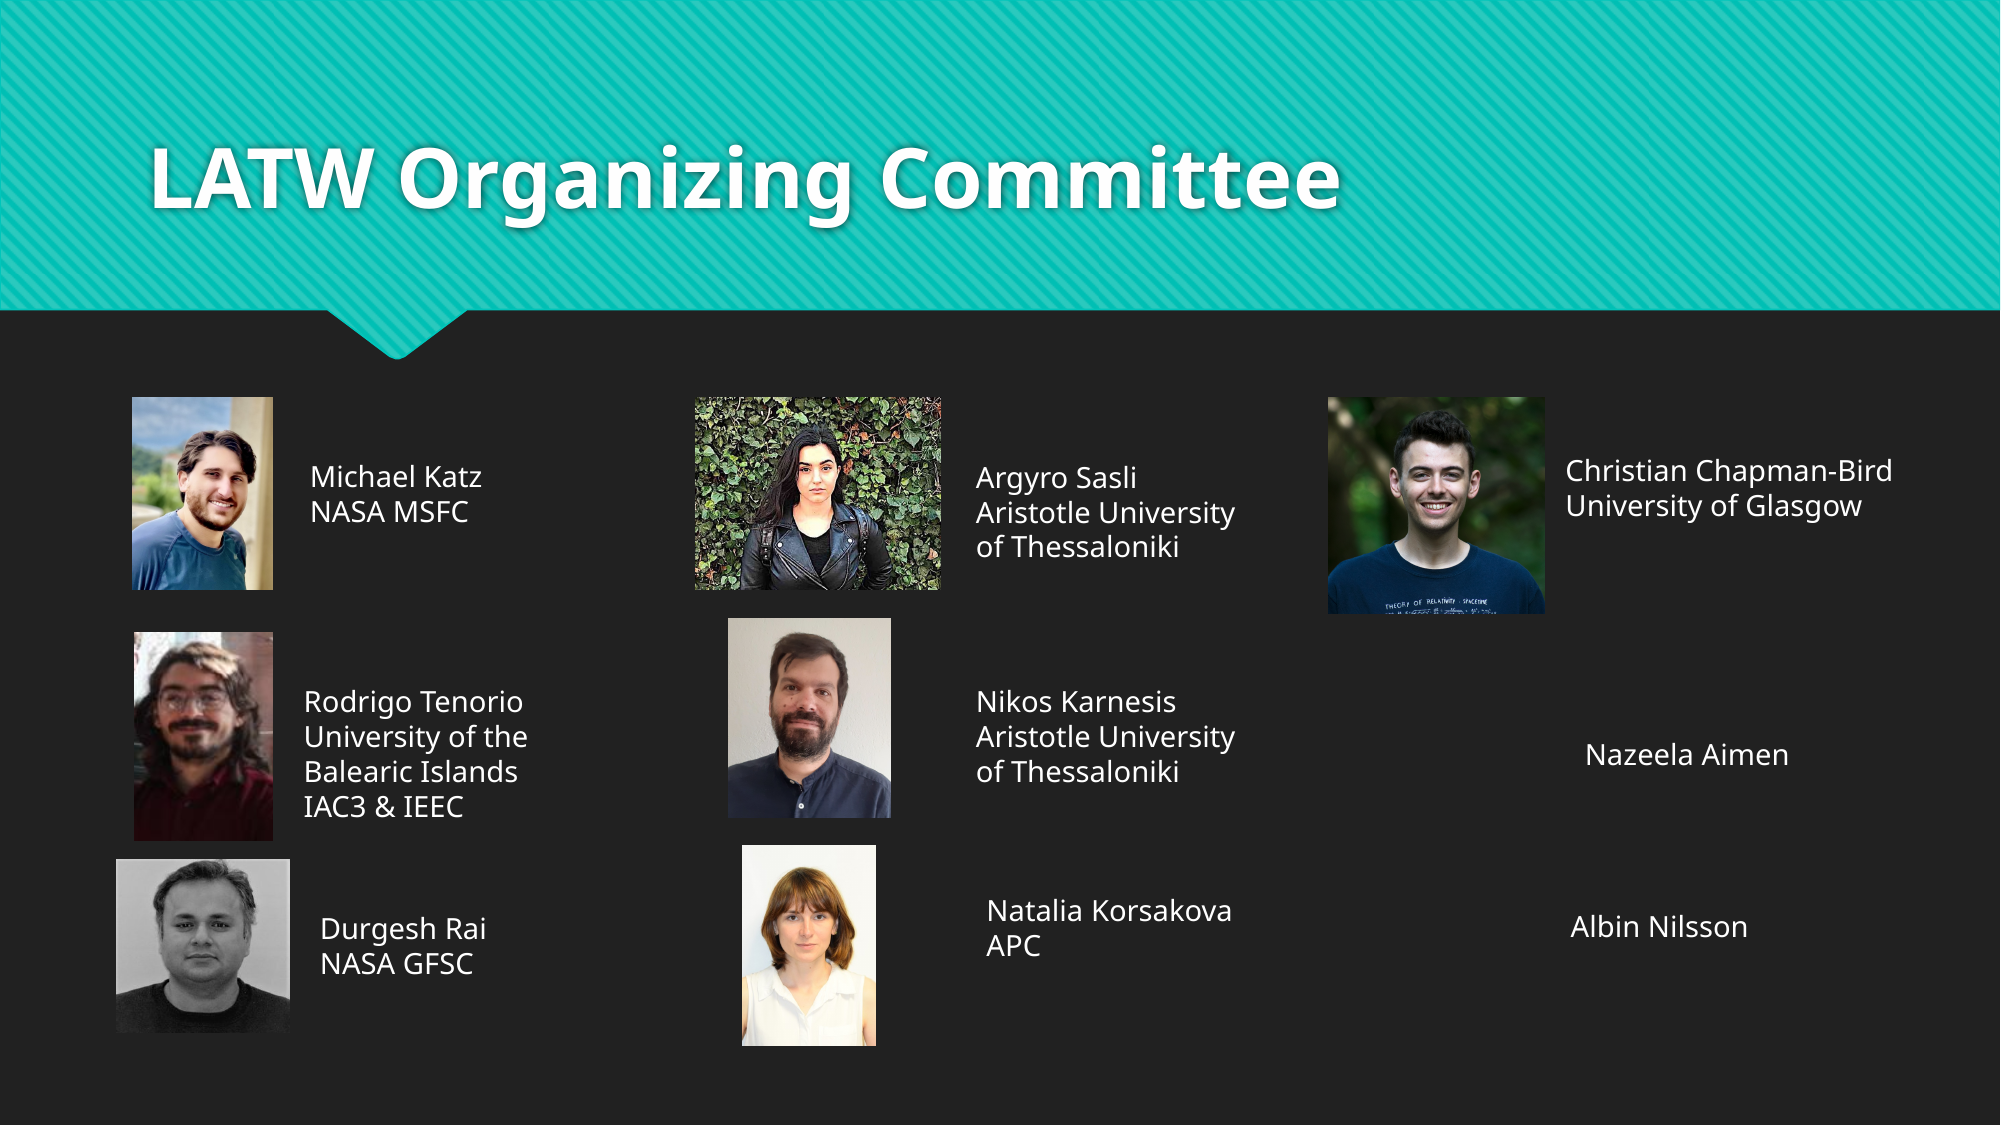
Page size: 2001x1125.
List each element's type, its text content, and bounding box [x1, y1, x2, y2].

text_box Albin Nilsson [1555, 900, 1764, 951]
text_box Natalia Korsakova APC [971, 885, 1249, 970]
title LATW Organizing Committee [132, 73, 1868, 233]
picture [728, 617, 891, 819]
picture [132, 397, 273, 590]
text_box Durgesh Rai NASA GFSC [305, 902, 502, 988]
picture [695, 397, 941, 590]
text_box Nazeela Aimen [1569, 728, 1805, 779]
text_box Nikos Karnesis Aristotle University of Thessaloniki [961, 675, 1258, 796]
picture [115, 858, 290, 1033]
picture [1328, 397, 1546, 614]
text_box Rodrigo Tenorio University of the Balearic Islands IAC3 & IEEC [288, 675, 551, 831]
picture [134, 632, 273, 841]
text_box Christian Chapman-Bird University of Glasgow [1550, 444, 1909, 530]
picture [742, 845, 877, 1046]
text_box Argyro Sasli Aristotle University of Thessaloniki [961, 451, 1258, 572]
text_box Michael Katz NASA MSFC [295, 450, 498, 536]
